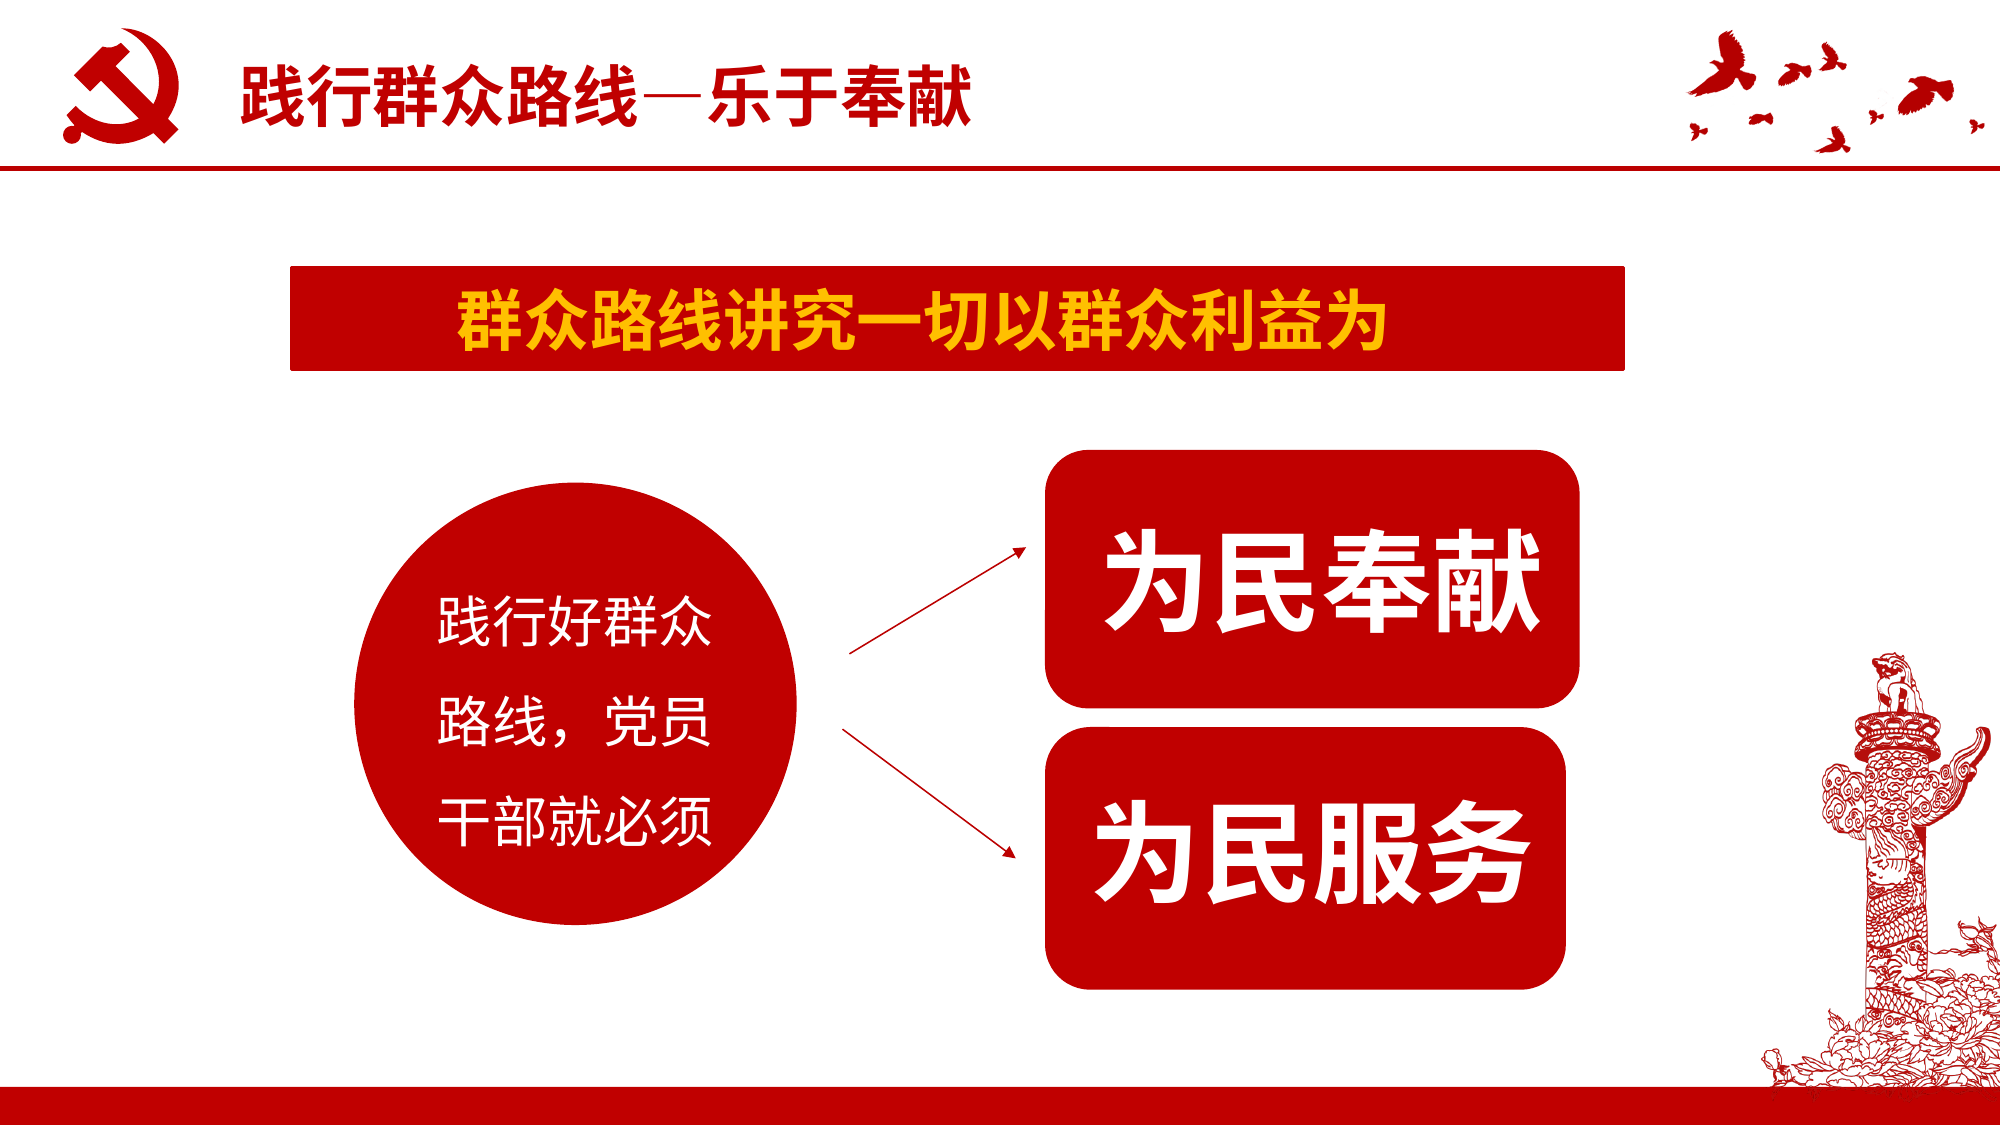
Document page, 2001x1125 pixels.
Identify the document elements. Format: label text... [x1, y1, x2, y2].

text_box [842, 728, 1016, 859]
text_box [63, 28, 179, 144]
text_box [1044, 449, 1580, 709]
picture [1685, 29, 1985, 155]
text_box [849, 546, 1027, 655]
text_box 群众路线讲究一切以群众利益为重 [291, 267, 1624, 370]
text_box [1046, 728, 1564, 988]
text_box 践行好群众路线，党员干部就必须 [358, 480, 792, 649]
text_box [0, 651, 2000, 1125]
text_box 践行群众路线—乐于奉献 [224, 47, 1376, 142]
